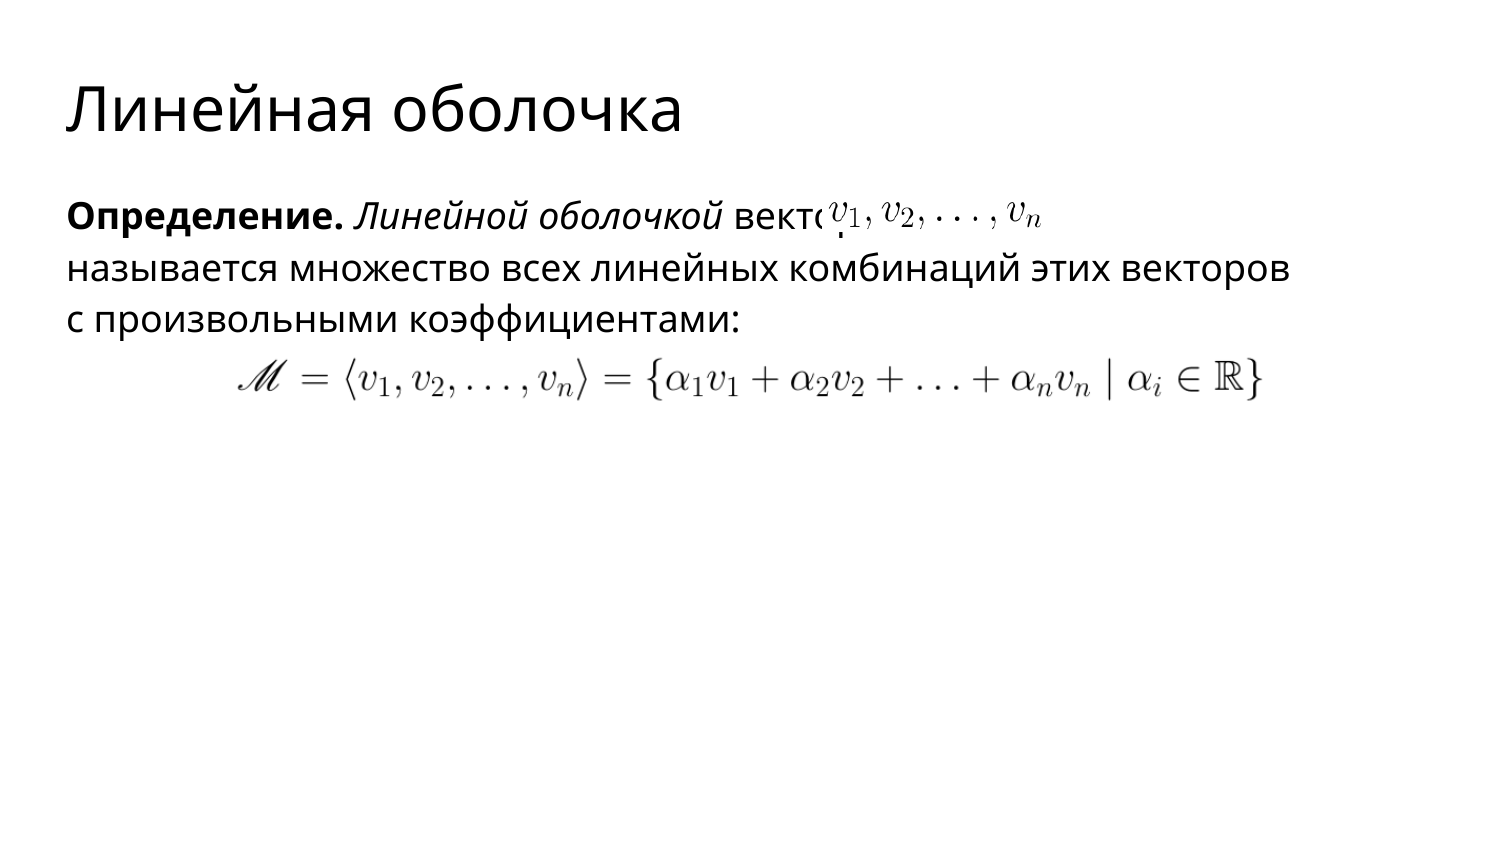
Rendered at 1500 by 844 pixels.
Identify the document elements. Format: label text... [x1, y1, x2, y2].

picture [230, 345, 1270, 409]
title Линейная оболочка [51, 54, 1449, 149]
picture [821, 191, 1047, 232]
list Определение. Линейной оболочкой векторов называется множество всех линейных комбинаций этих векторов с произвольными коэффициентами: [51, 170, 1449, 505]
